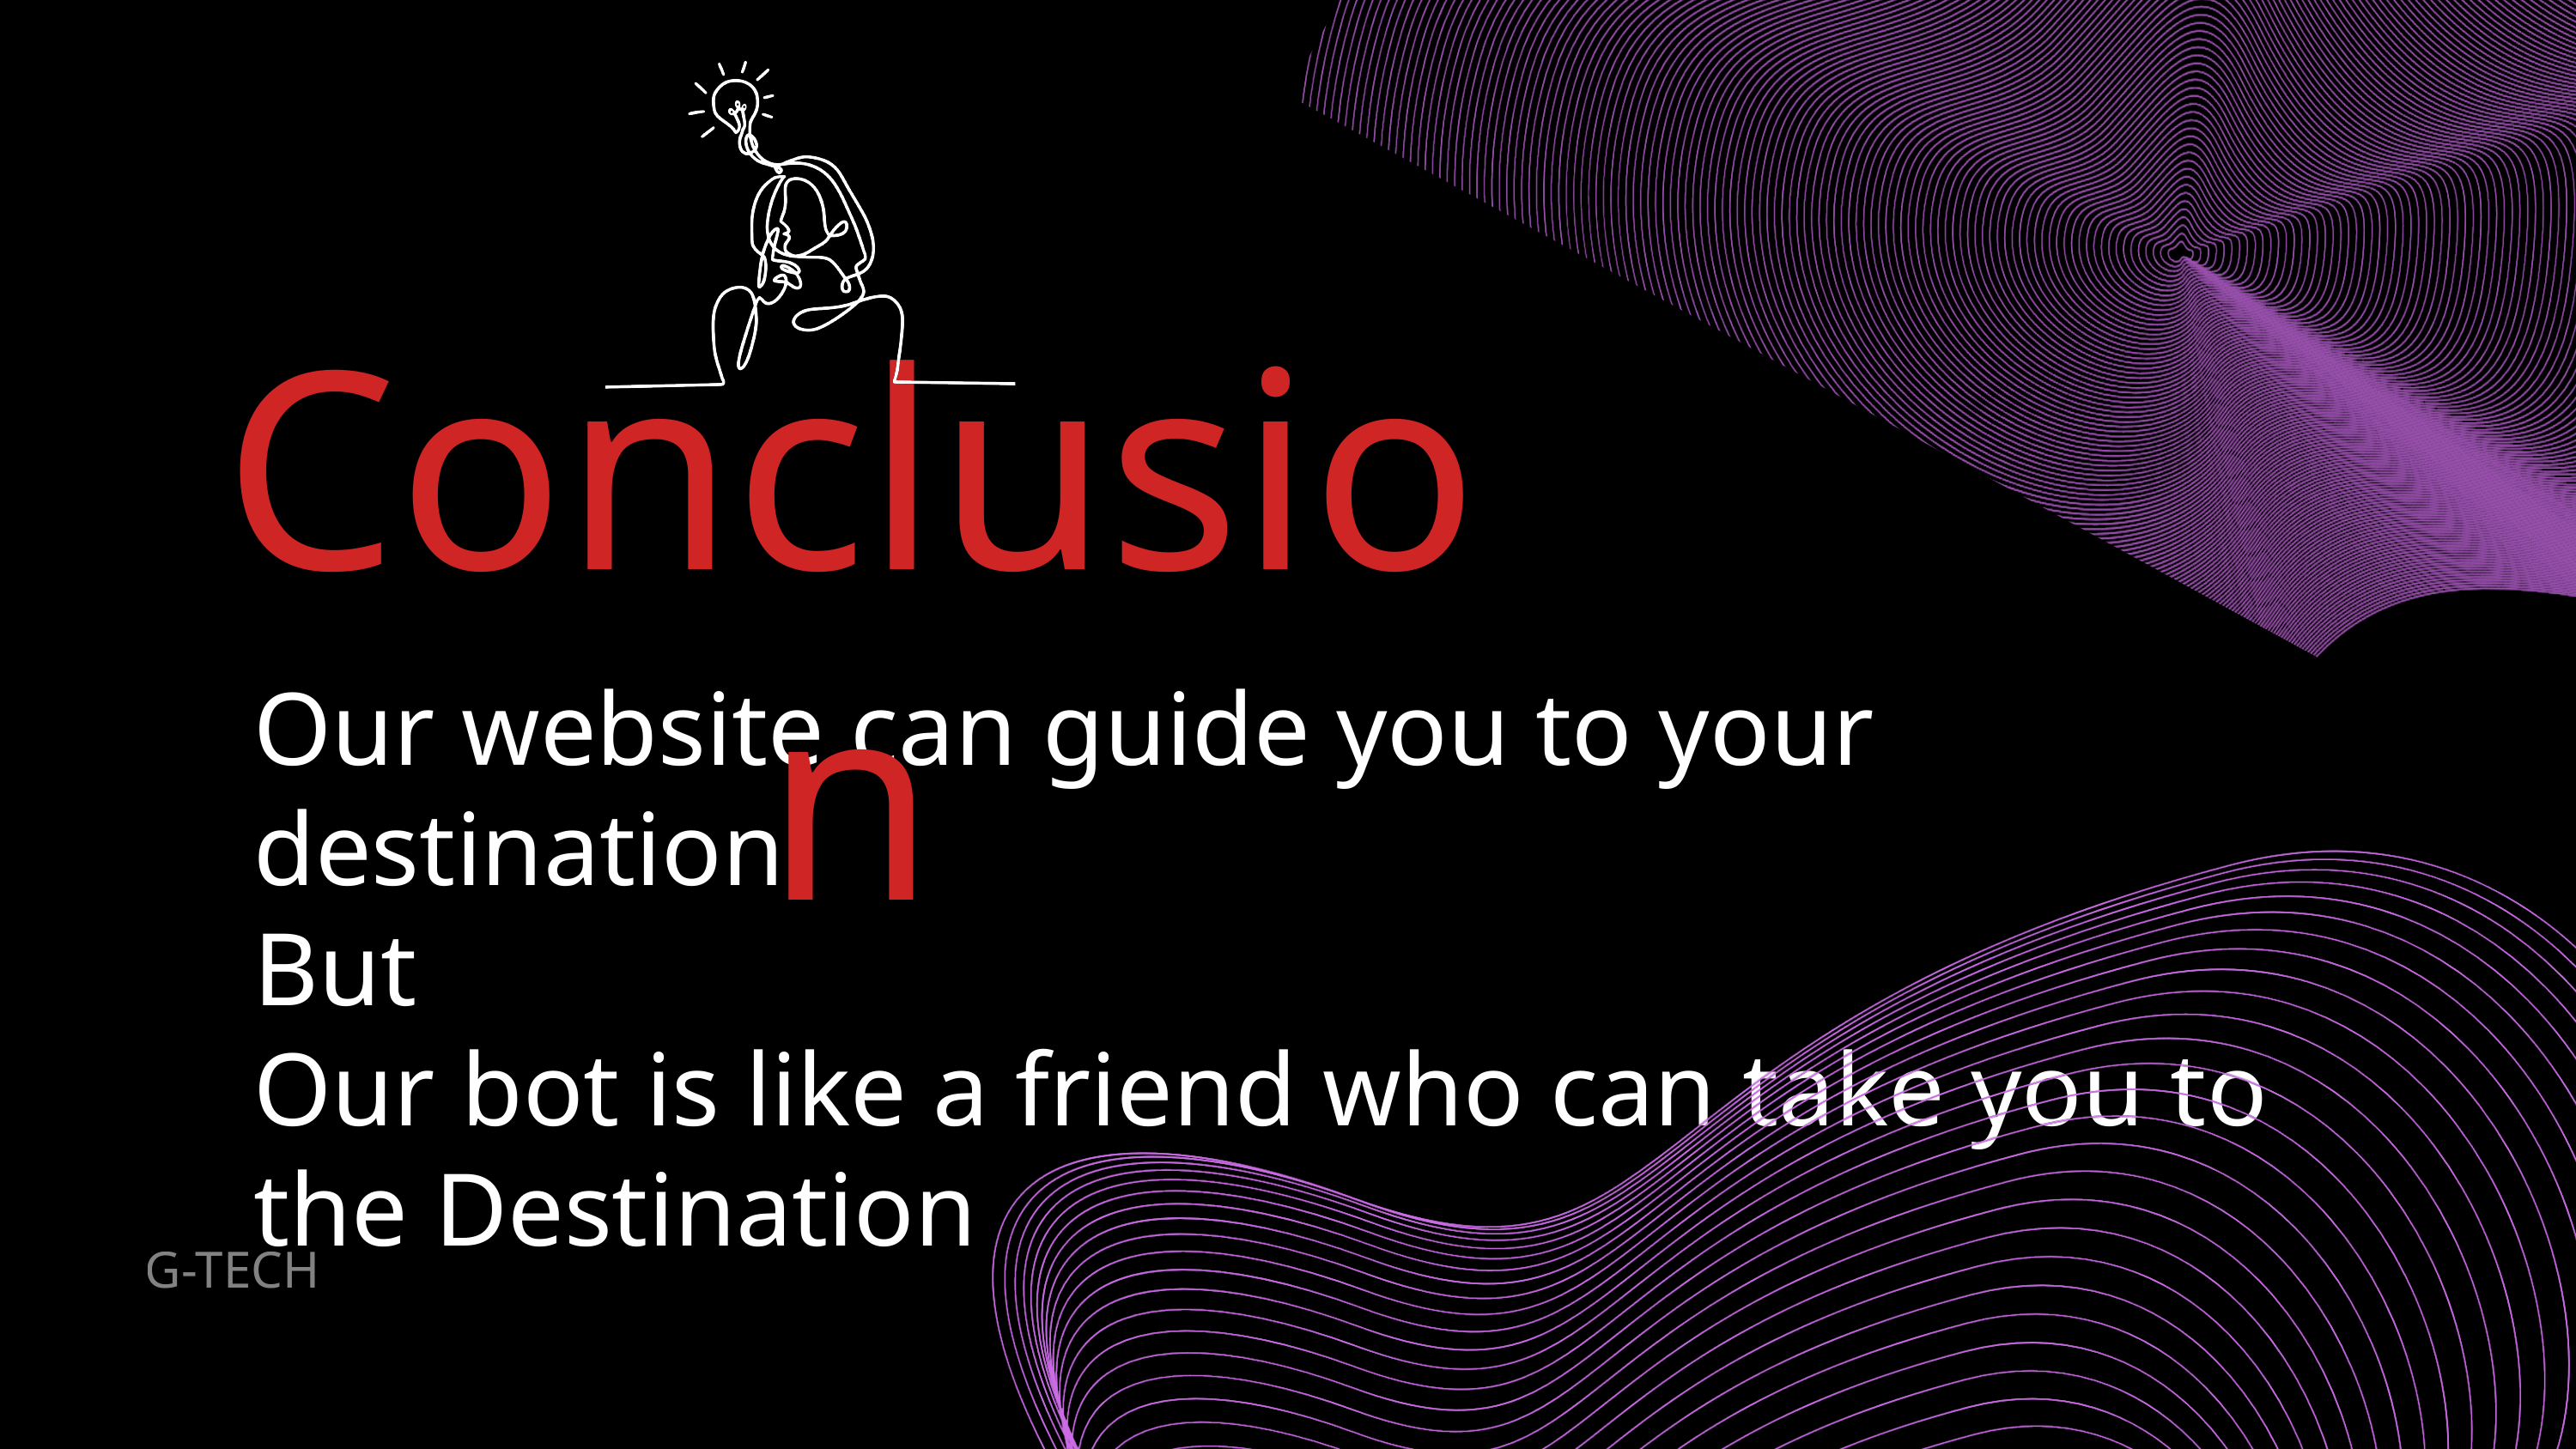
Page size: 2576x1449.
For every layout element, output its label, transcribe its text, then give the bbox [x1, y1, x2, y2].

text_box Our website can guide you to your destination But Our bot is like a friend who can take you to the Destination [1500, 665, 2402, 846]
text_box G-TECH [144, 1228, 568, 1299]
text_box [605, 60, 1016, 389]
text_box Our website can guide you to your destination But Our bot is like a friend who can take you to the Destination [253, 955, 984, 1387]
text_box [984, 846, 2576, 1449]
text_box [1287, 0, 2576, 799]
text_box Conclusion [202, 294, 1500, 955]
